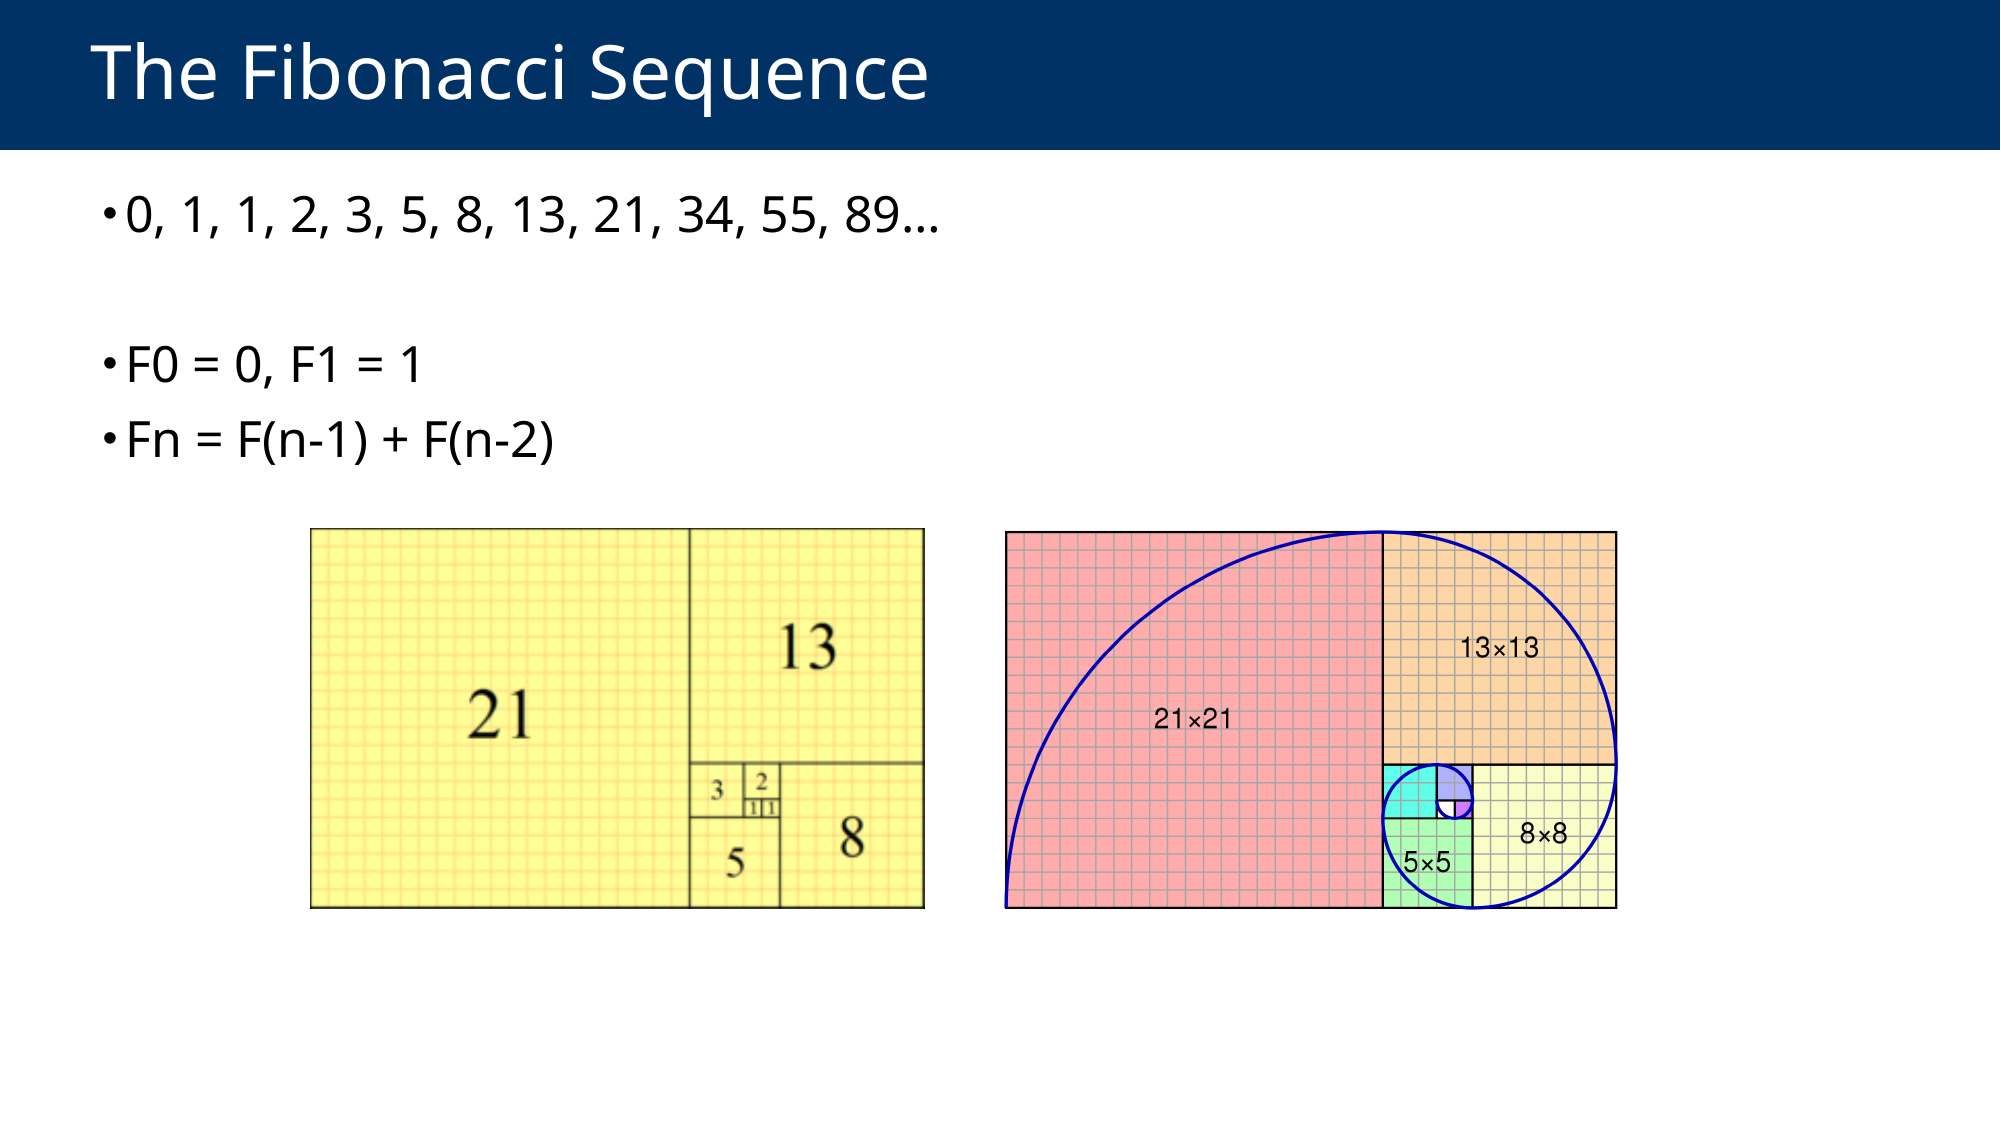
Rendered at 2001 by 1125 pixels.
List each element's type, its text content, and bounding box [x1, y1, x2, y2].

list 0, 1, 1, 2, 3, 5, 8, 13, 21, 34, 55, 89… F0 = 0, F1 = 1 Fn = F(n-1) + F(n-2) [87, 174, 1928, 1038]
picture [310, 528, 925, 909]
picture [993, 519, 1628, 918]
title The Fibonacci Sequence [0, 0, 2000, 152]
